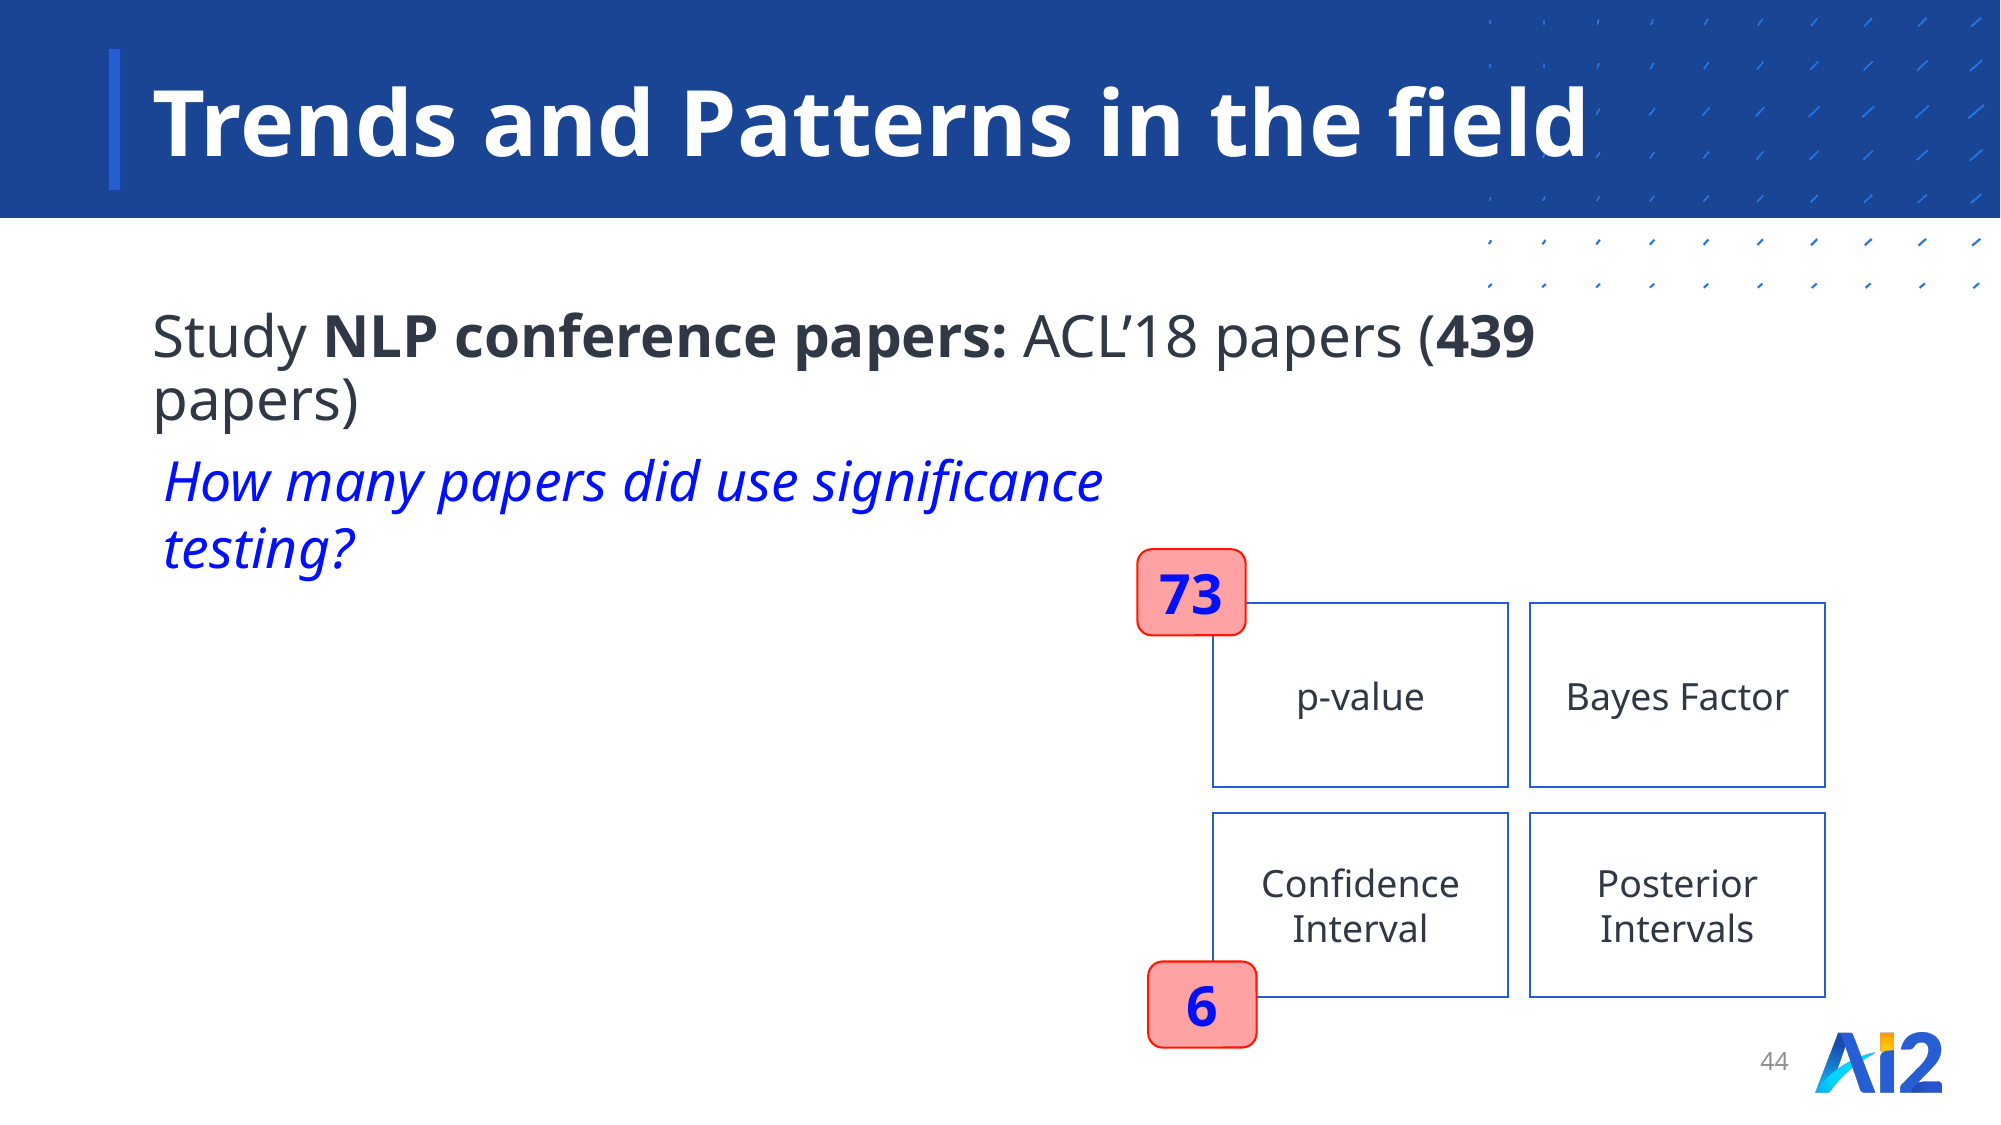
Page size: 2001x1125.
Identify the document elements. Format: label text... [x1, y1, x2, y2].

list Study NLP conference papers: ACL’18 papers (439 papers) [137, 299, 1764, 1014]
text_box 73 [1136, 587, 1247, 637]
text_box How many papers did use significance testing? [148, 438, 1252, 587]
slide_number 44 [1716, 1032, 1804, 1093]
picture [1815, 1032, 1942, 1093]
text_box 6 [1147, 960, 1258, 1049]
picture [1487, 0, 2000, 289]
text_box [1213, 603, 1826, 998]
title Trends and Patterns in the field [137, 47, 1863, 206]
